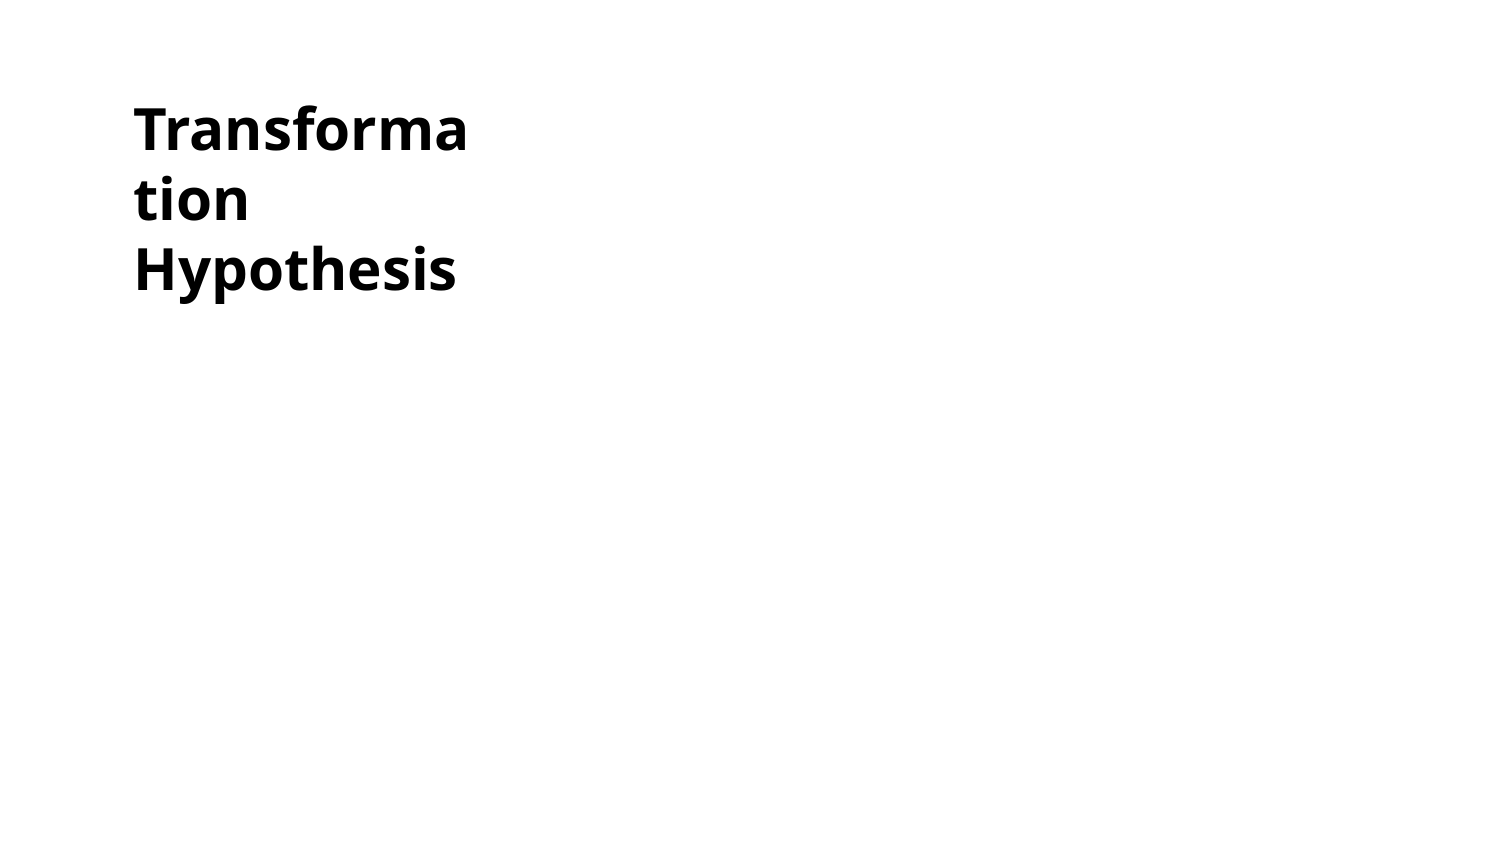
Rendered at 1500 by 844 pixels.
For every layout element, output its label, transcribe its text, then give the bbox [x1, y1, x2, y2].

title Transformation Hypothesis [118, 77, 501, 233]
